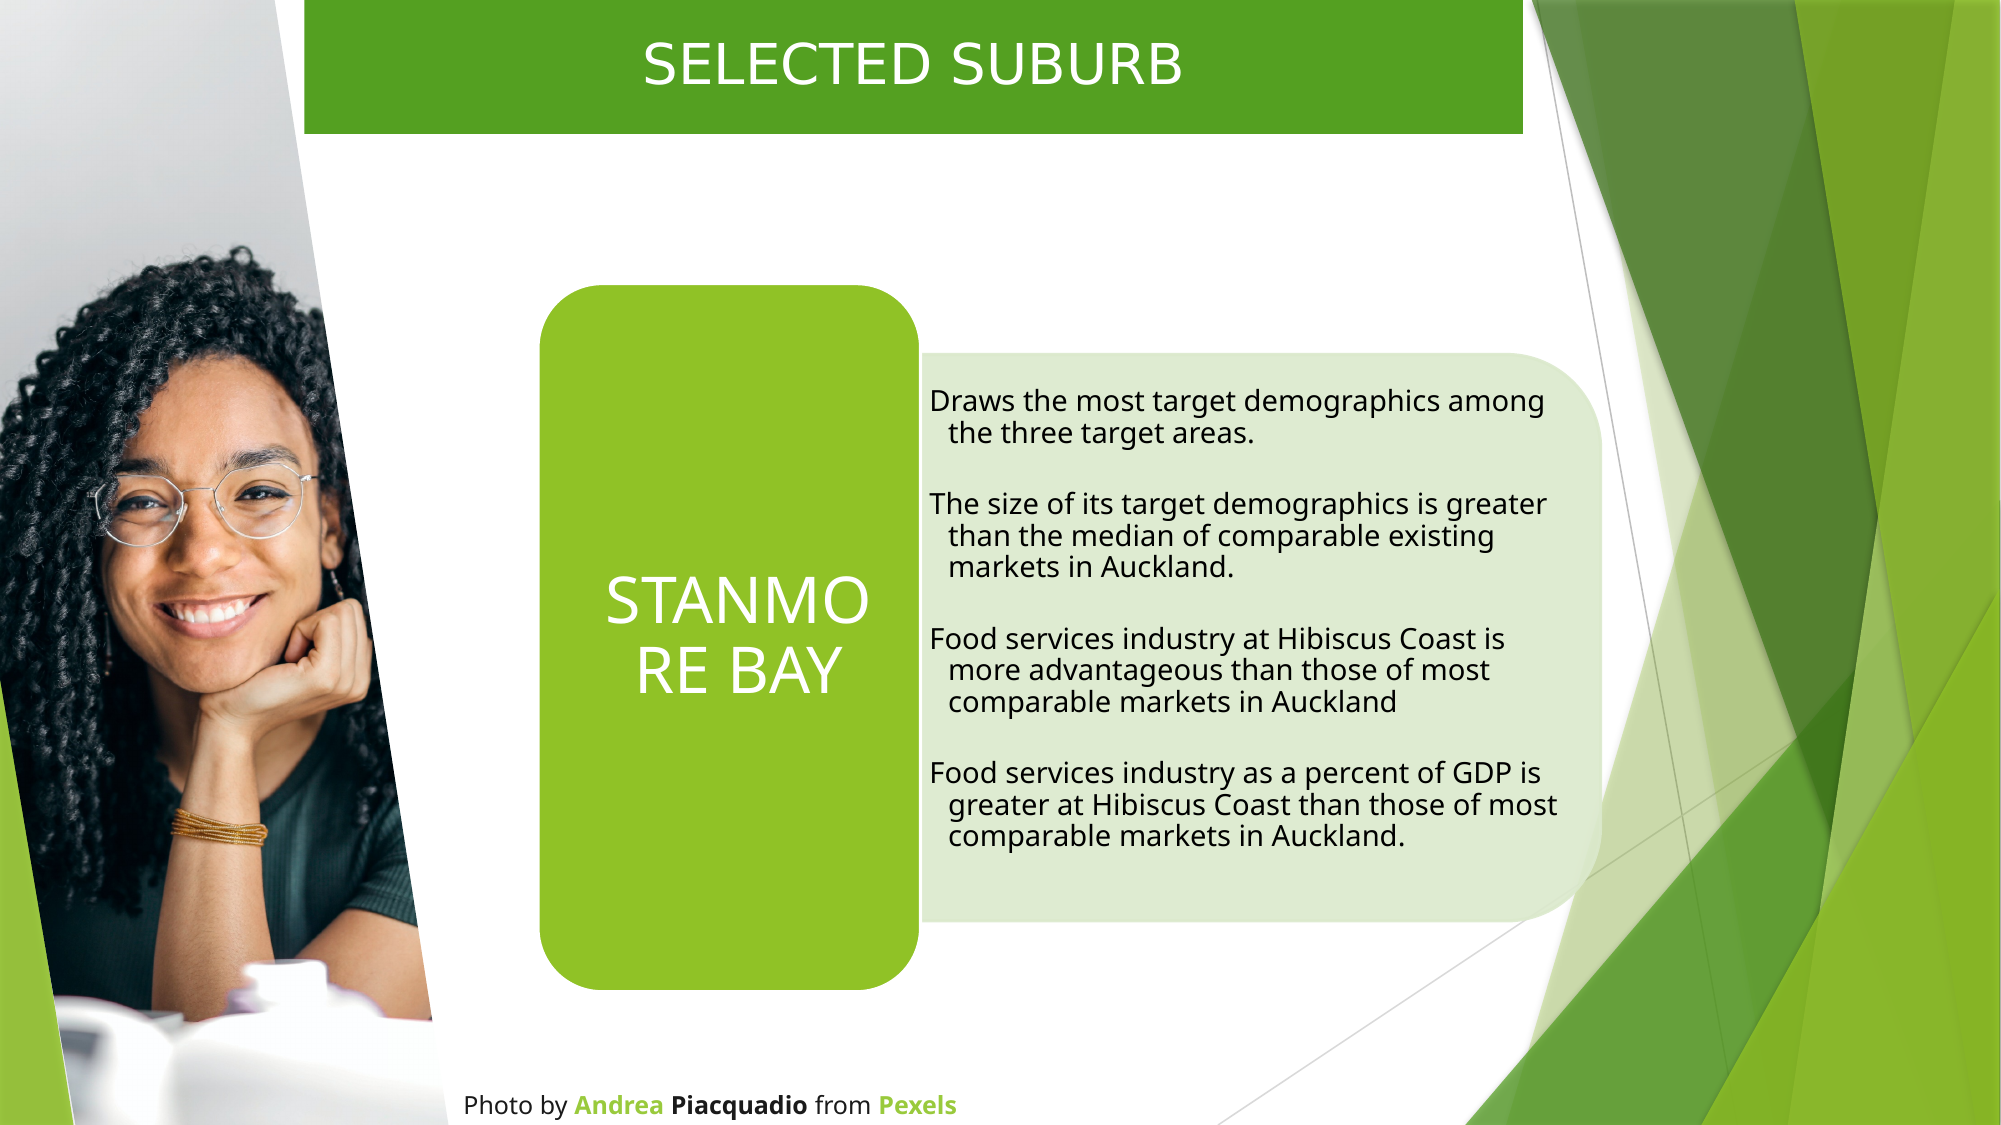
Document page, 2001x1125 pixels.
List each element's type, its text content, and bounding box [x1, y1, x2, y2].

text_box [303, 0, 1524, 135]
text_box Photo by Andrea Piacquadio from Pexels [452, 1082, 1450, 1125]
picture [0, 0, 449, 1125]
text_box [537, 283, 1601, 993]
